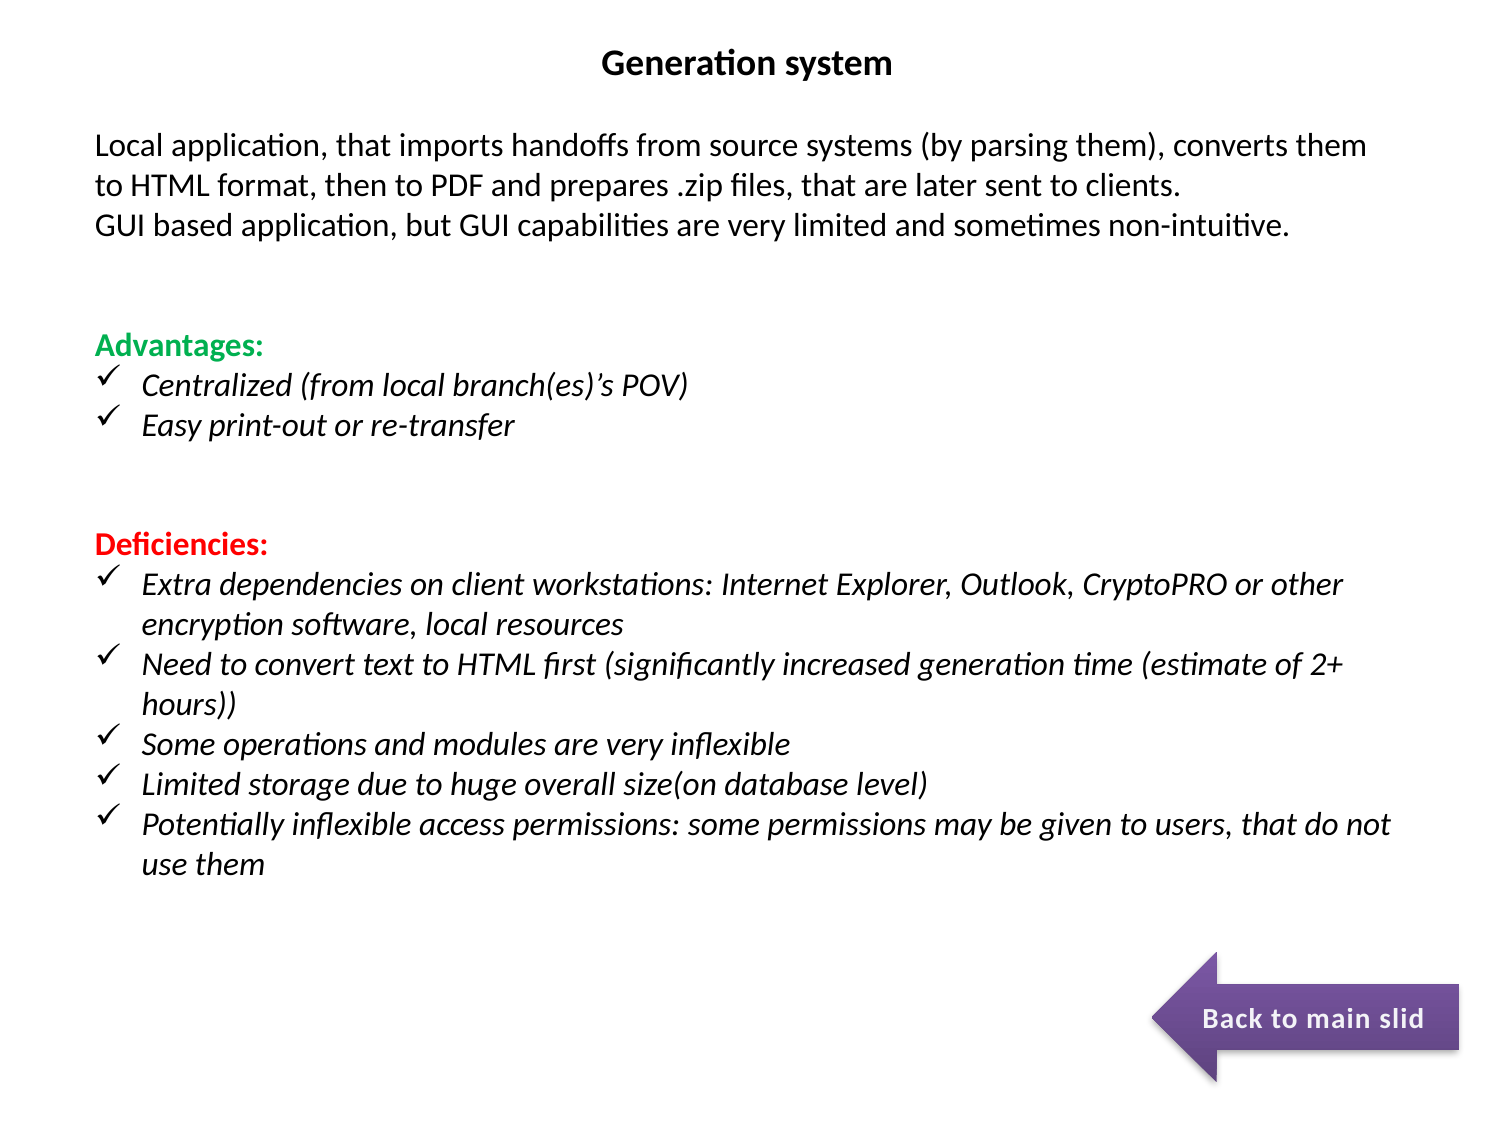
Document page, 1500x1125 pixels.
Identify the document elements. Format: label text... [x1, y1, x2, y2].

text_box Generation system Local application, that imports handoffs from source systems (by parsing them), converts them to HTML format, then to PDF and prepares .zip files, that are later sent to clients. GUI based application, but GUI capabilities are very limited and sometimes non-intuitive. Advantages: Centralized (from local branch(es)’s POV) Easy print-out or re-transfer Deficiencies: Extra dependencies on client workstations: Internet Explorer, Outlook, CryptoPRO or other encryption software, local resources Need to convert text to HTML first (significantly increased generation time (estimate of 2+ hours)) Some operations and modules are very inflexible Limited storage due to huge overall size(on database level) Potentially inflexible access permissions: some permissions may be given to users, that do not use them [80, 30, 1415, 890]
text_box Back to main slide [1151, 952, 1459, 1083]
